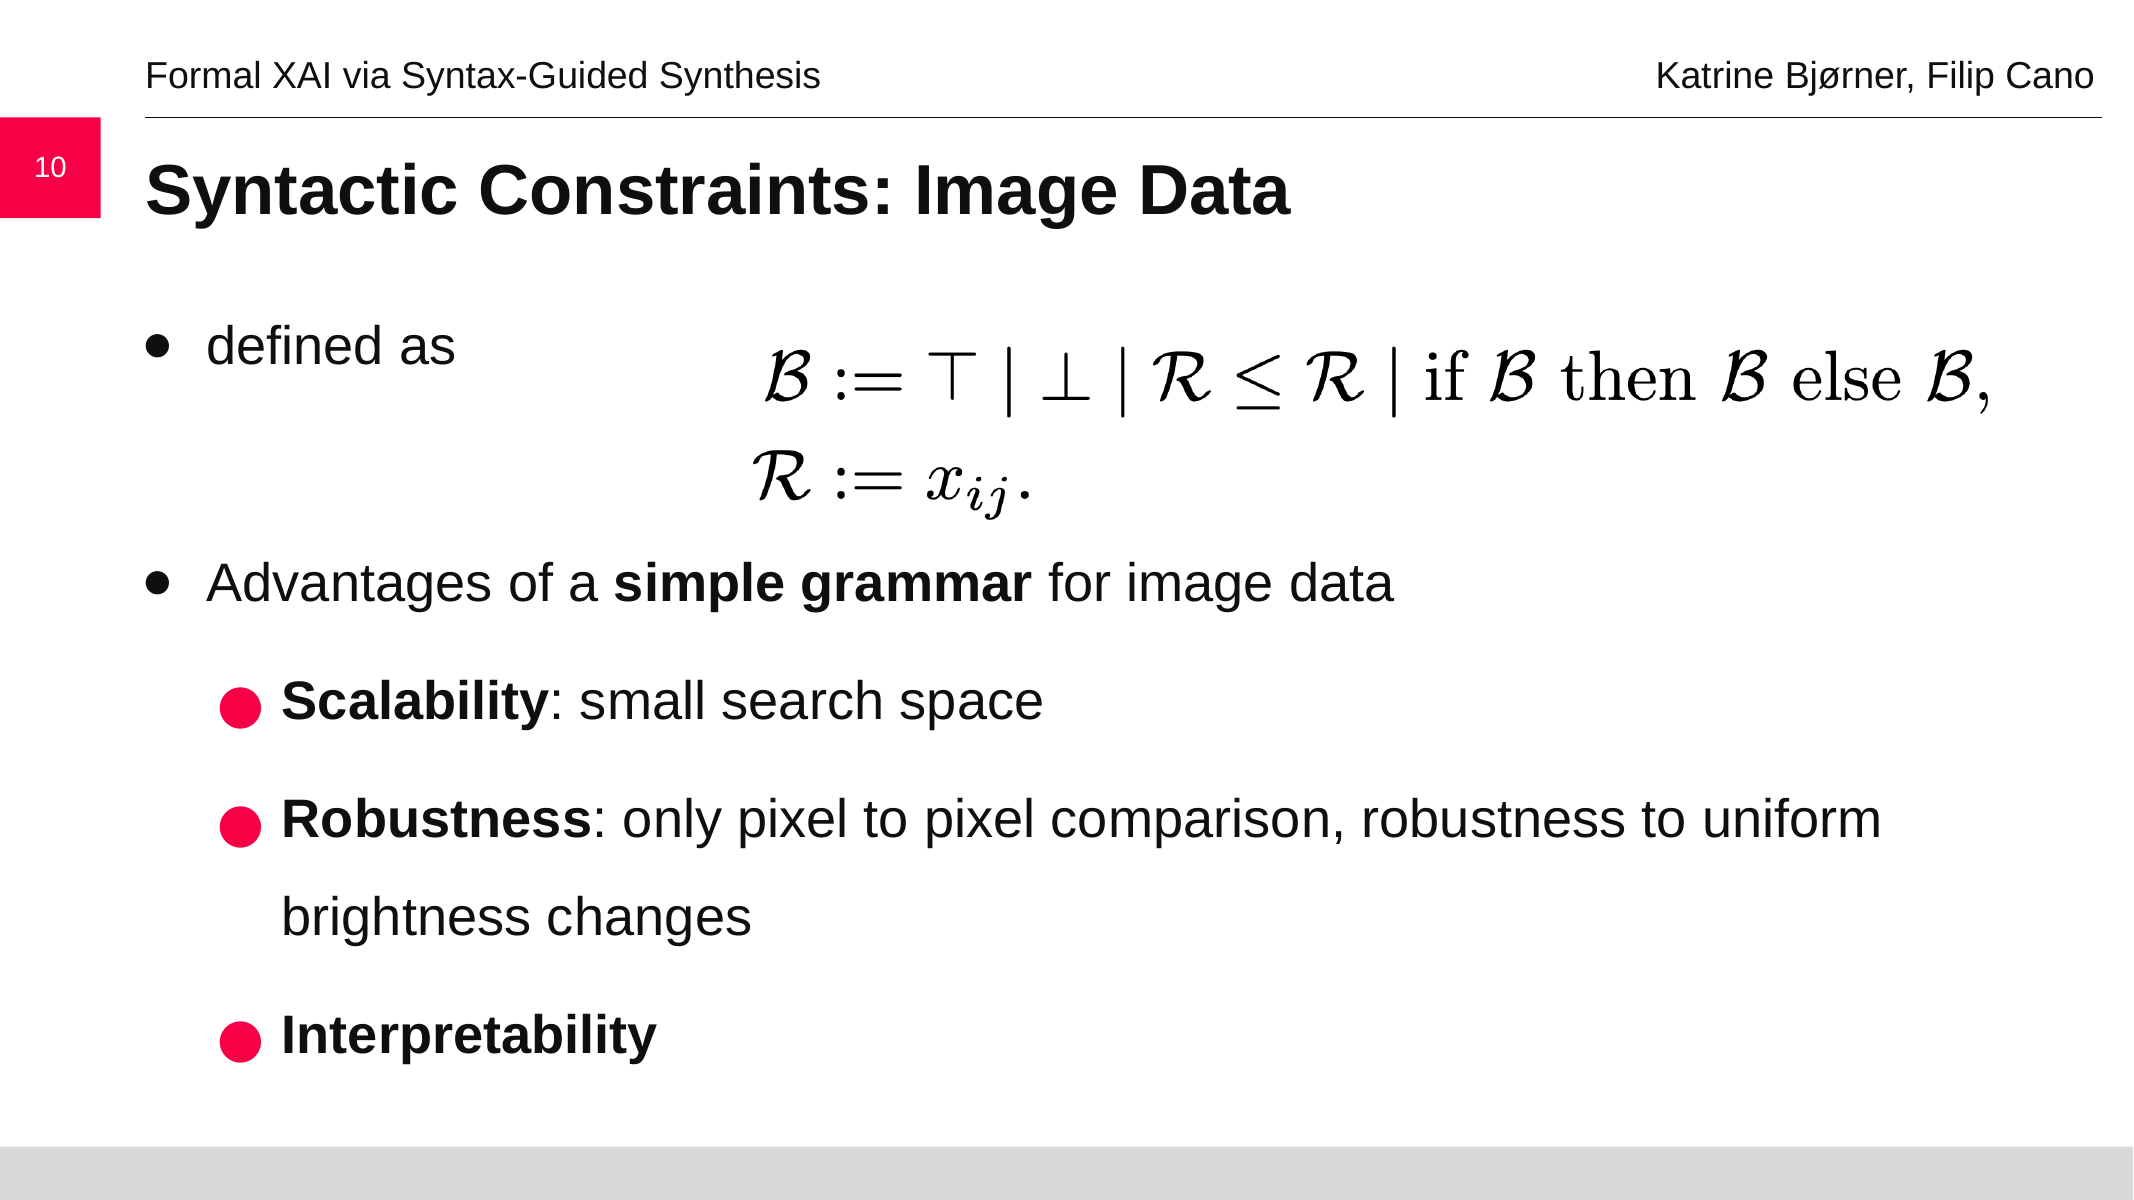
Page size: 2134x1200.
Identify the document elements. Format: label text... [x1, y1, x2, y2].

title Syntactic Constraints: Image Data [145, 143, 2104, 257]
slide_number 10 [0, 114, 101, 217]
picture [726, 326, 2003, 532]
list Formal XAI via Syntax-Guided Synthesis Katrine Bjørner, Filip Cano [145, 54, 2116, 97]
